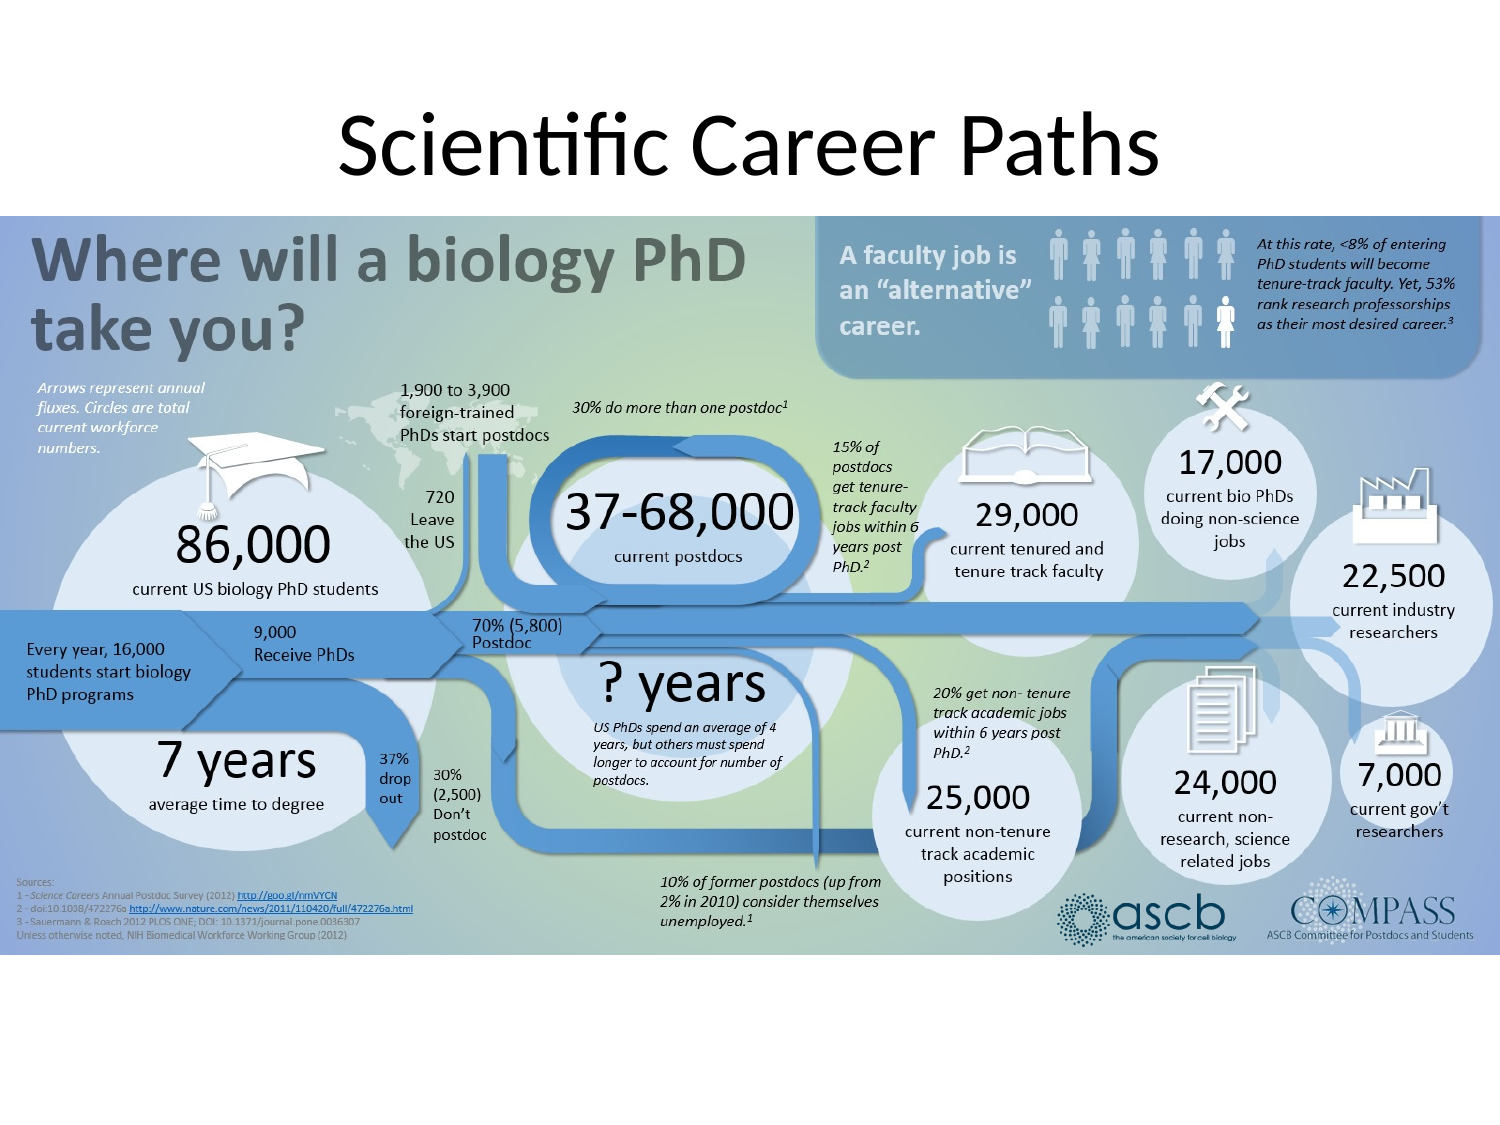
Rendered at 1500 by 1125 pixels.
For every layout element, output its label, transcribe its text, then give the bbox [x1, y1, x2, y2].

picture [0, 216, 1500, 956]
title Scientific Career Paths [75, 45, 1425, 215]
